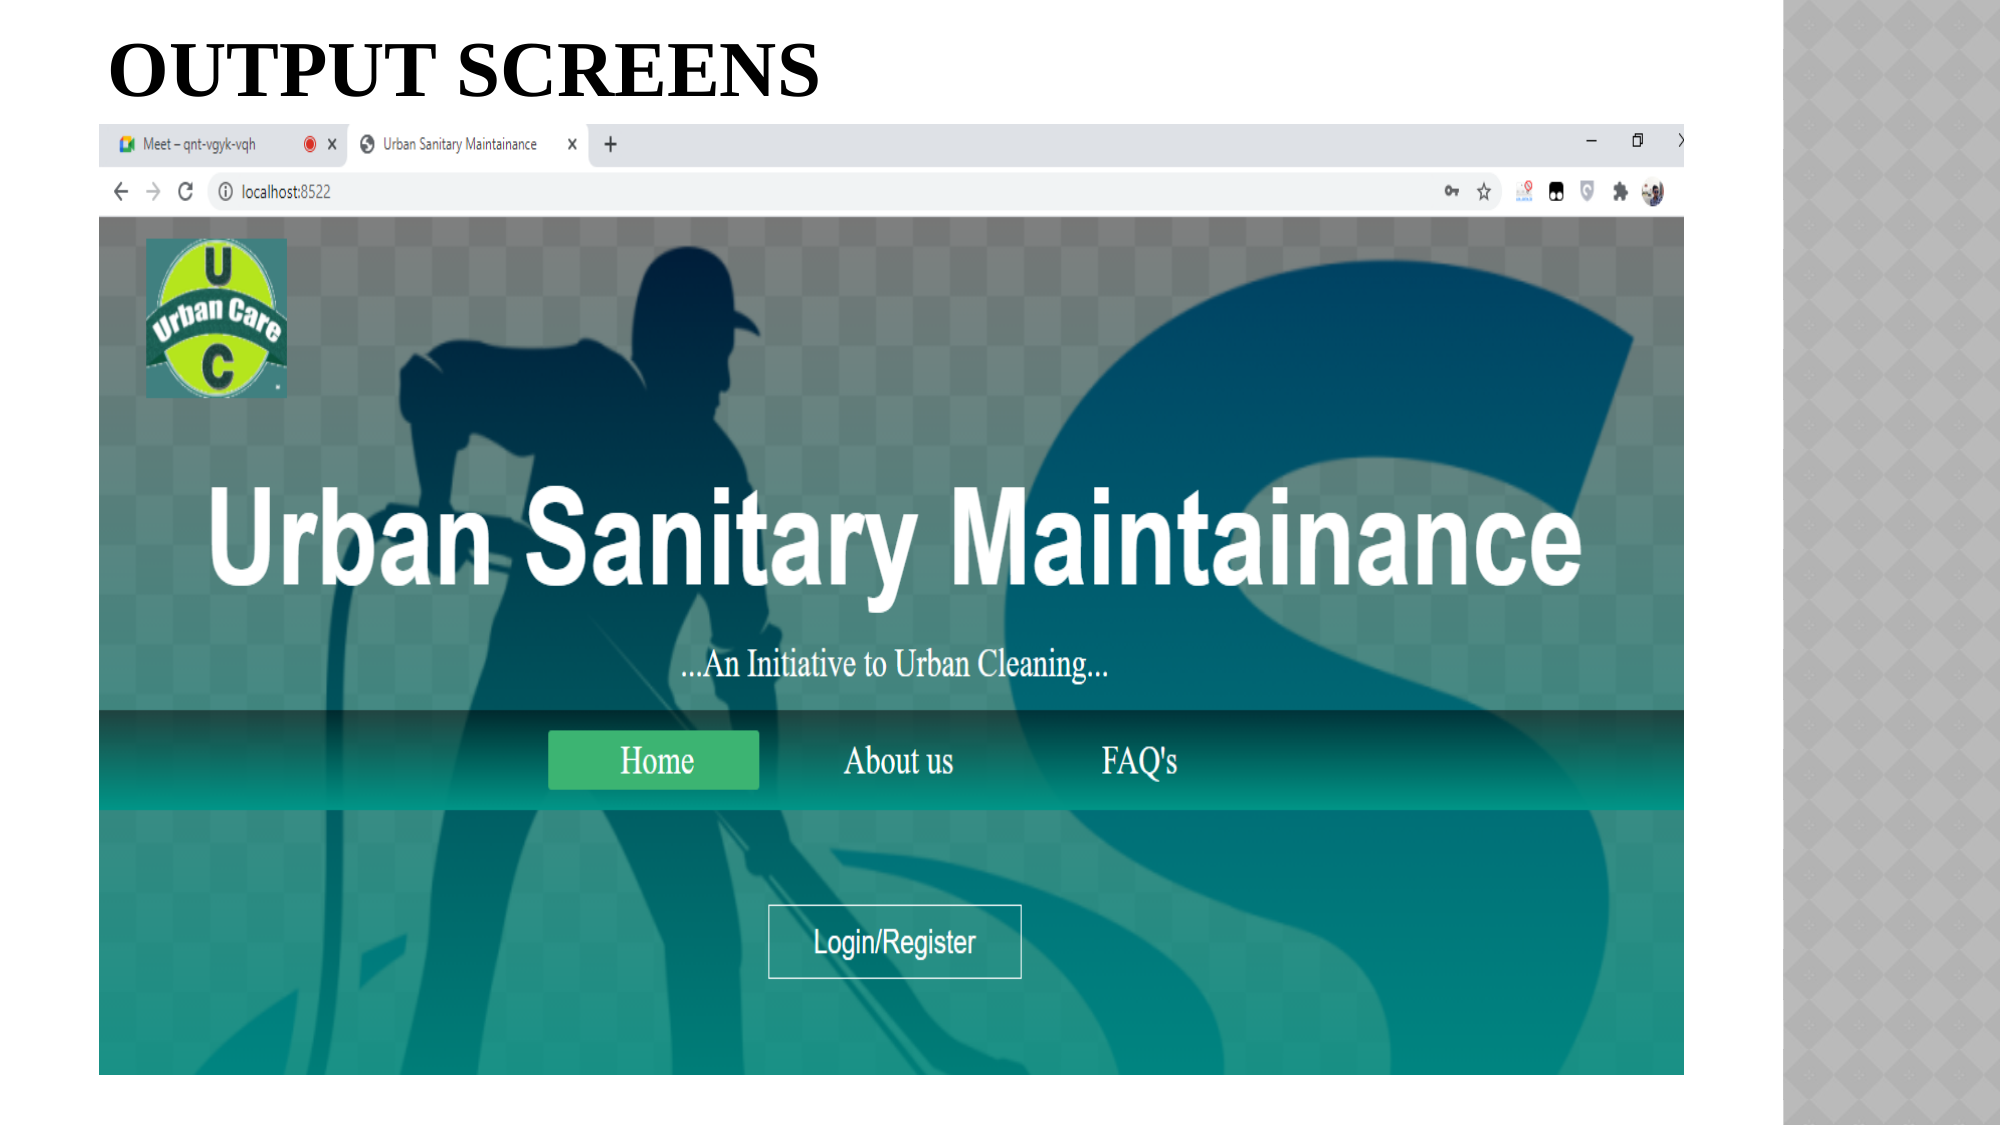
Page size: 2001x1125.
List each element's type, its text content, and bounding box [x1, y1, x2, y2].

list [99, 124, 1684, 1076]
title Output Screens [99, 0, 1684, 113]
